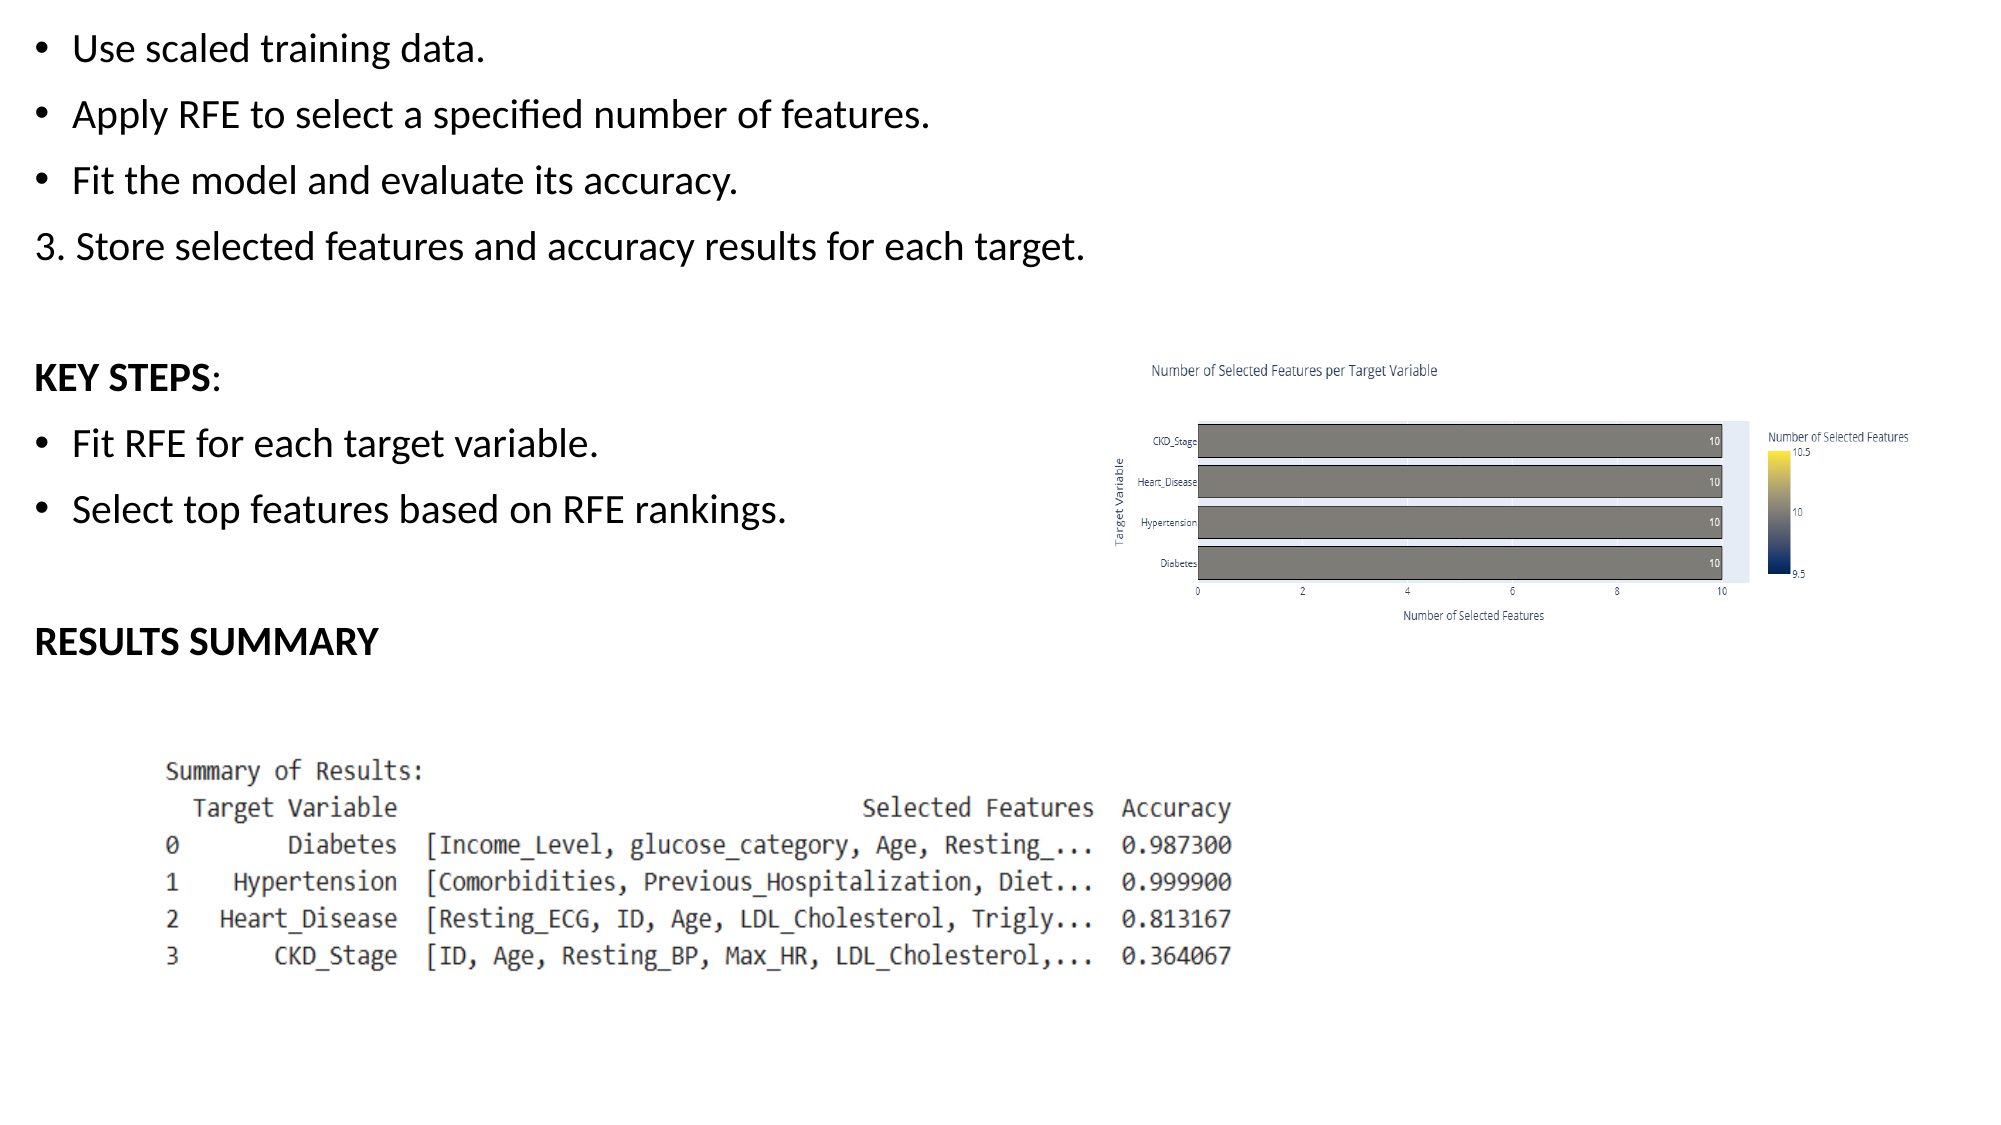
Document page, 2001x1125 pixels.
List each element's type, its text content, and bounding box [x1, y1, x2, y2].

picture [133, 724, 1312, 1001]
list Use scaled training data. Apply RFE to select a specified number of features. Fit the model and evaluate its accuracy. 3. Store selected features and accuracy results for each target. KEY STEPS: Fit RFE for each target variable. Select top features based on RFE rankings. RESULTS SUMMARY [19, 19, 1972, 1102]
picture [1110, 330, 1926, 656]
